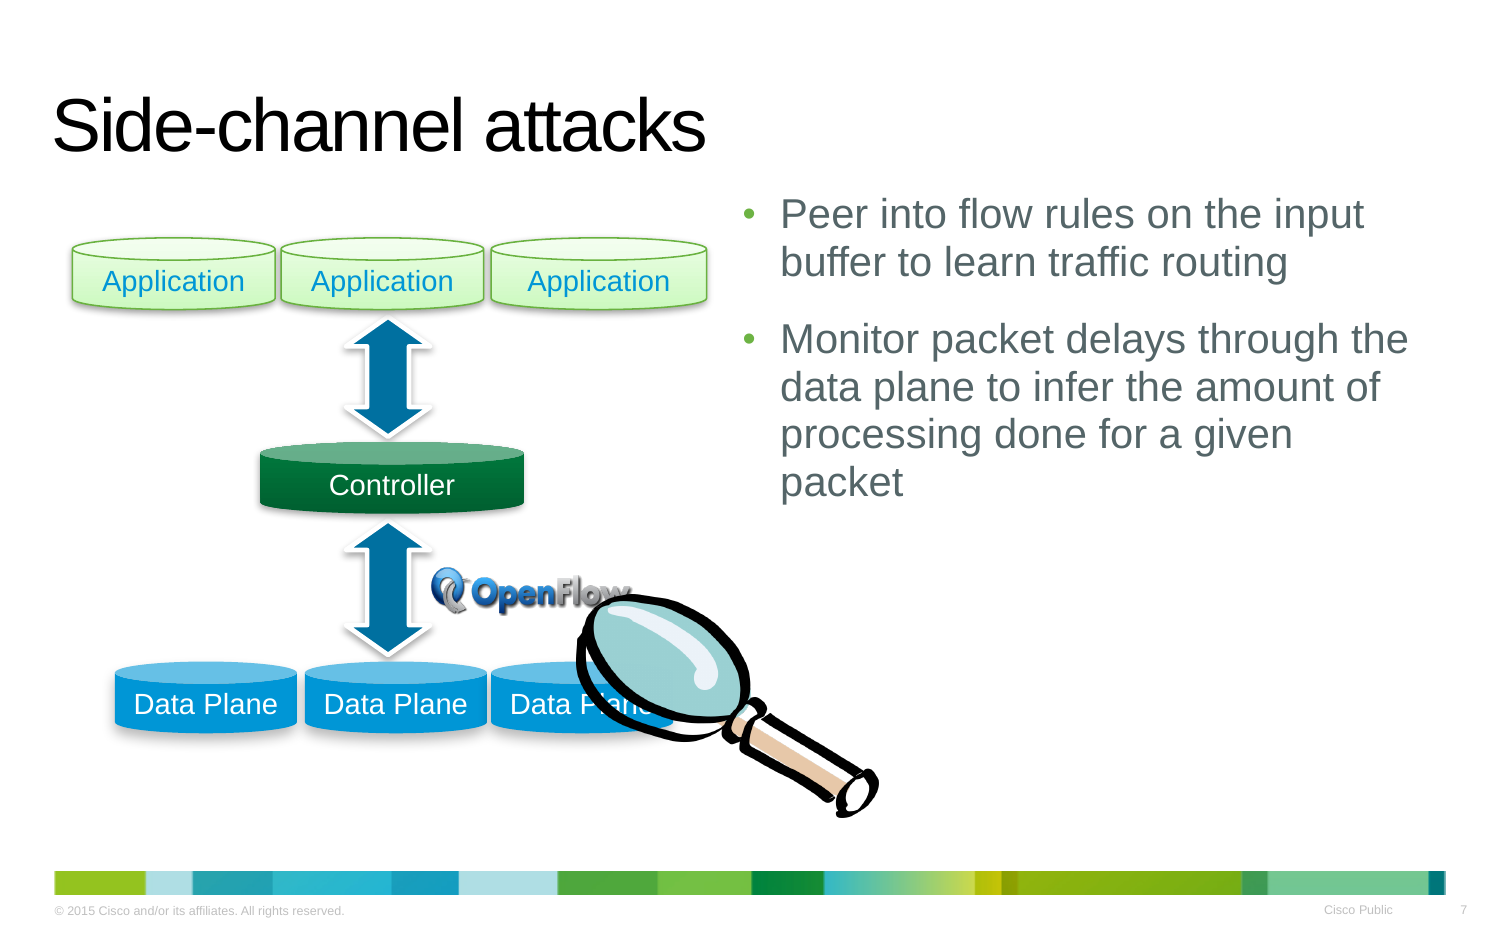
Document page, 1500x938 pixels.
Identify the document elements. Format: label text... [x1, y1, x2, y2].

text_box Application [71, 237, 276, 311]
picture [54, 871, 1446, 895]
list Peer into flow rules on the input buffer to learn traffic routing Monitor packet delays through the data plane to infer the amount of processing done for a given packet [727, 183, 1441, 862]
text_box Data Plane [489, 659, 571, 736]
text_box Data Plane [302, 659, 489, 736]
text_box Application [490, 237, 708, 311]
text_box Data Plane [112, 659, 300, 736]
text_box Controller [260, 441, 524, 514]
picture [430, 566, 880, 818]
title Side-channel attacks [37, 59, 1447, 174]
text_box Application [280, 237, 485, 311]
text_box [345, 523, 432, 656]
text_box [345, 319, 432, 438]
